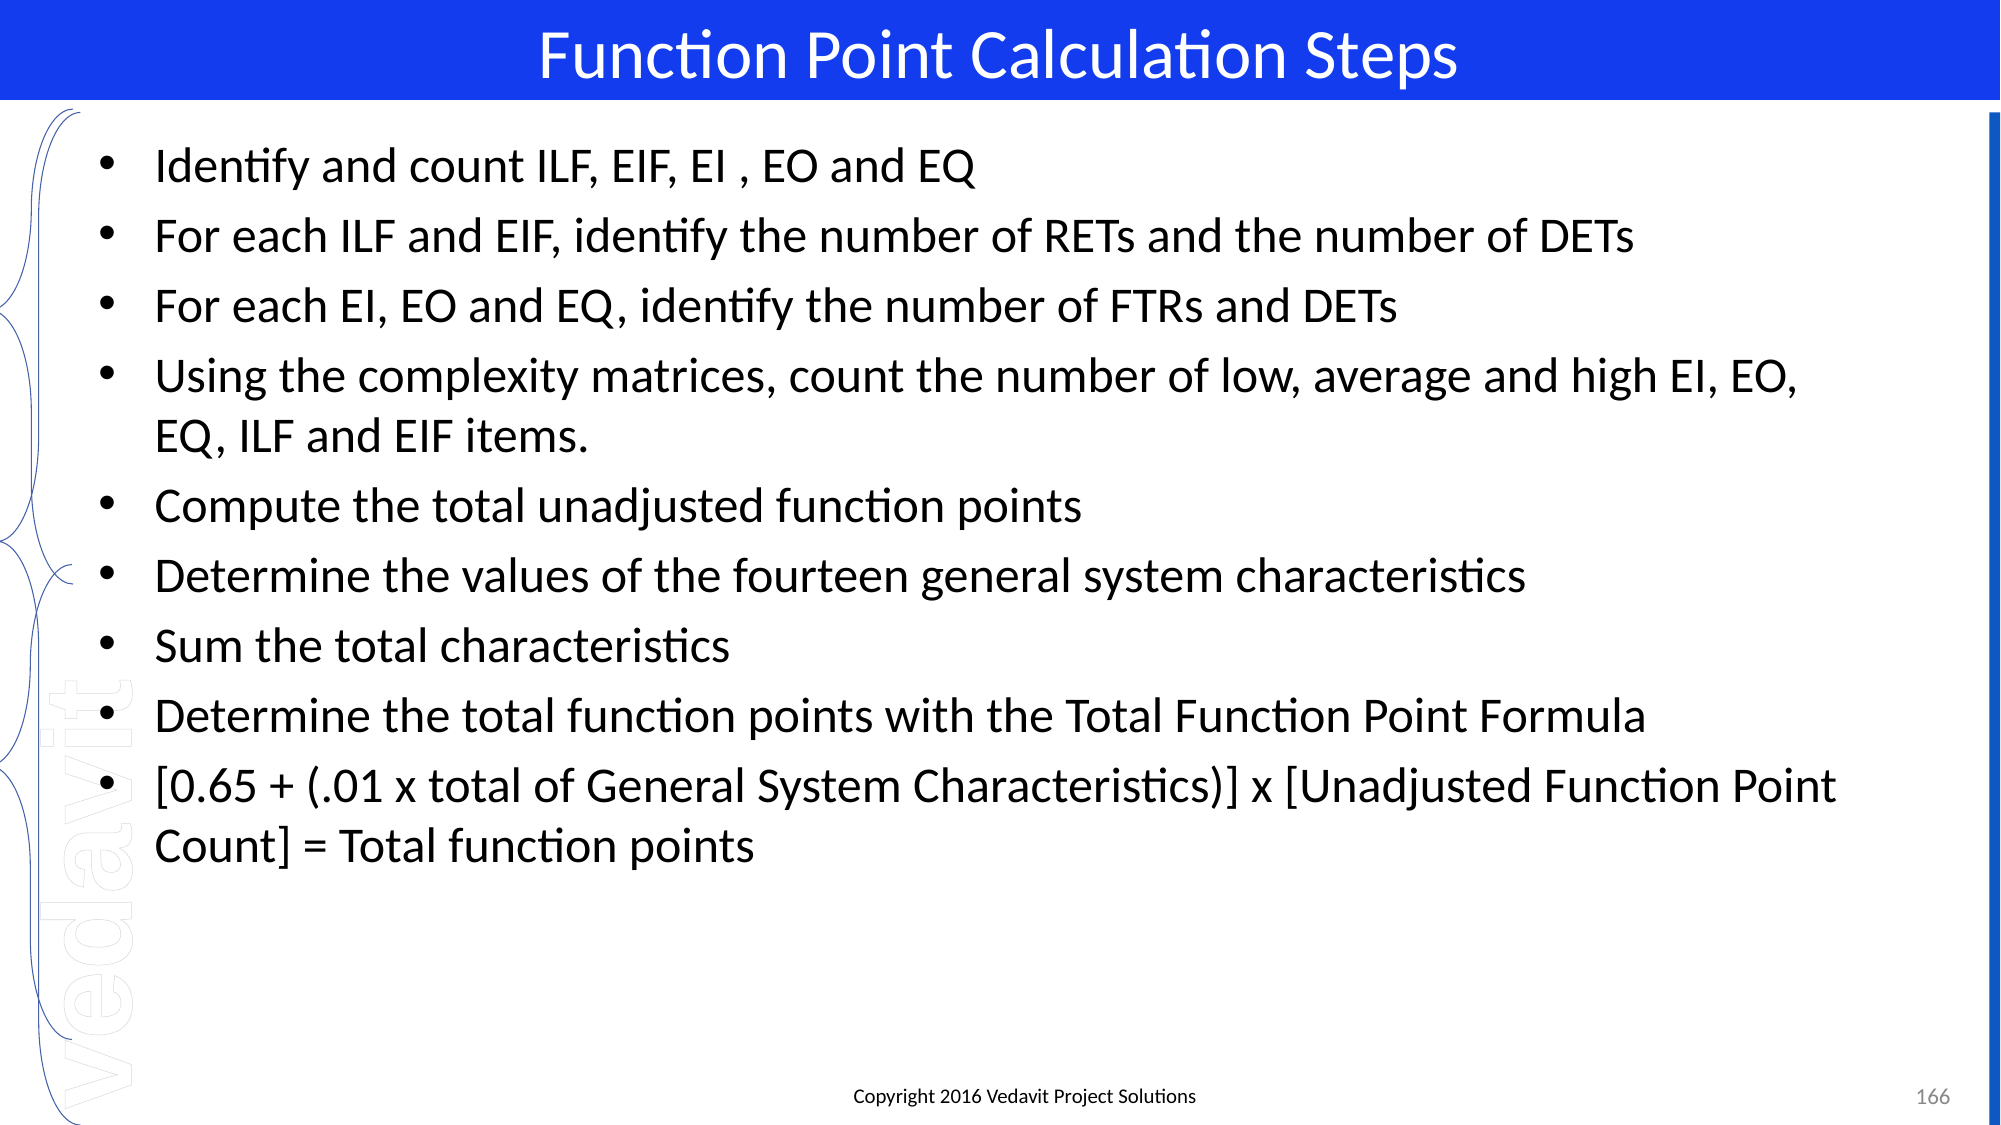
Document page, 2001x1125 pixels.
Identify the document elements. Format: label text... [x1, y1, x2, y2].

slide_number 166 [1866, 1065, 2000, 1125]
title Function Point Calculation Steps [0, 0, 2000, 100]
list Identify and count ILF, EIF, EI , EO and EQ For each ILF and EIF, identify the number of RETs and the number of DETs For each EI, EO and EQ, identify the number of FTRs and DETs Using the complexity matrices, count the number of low, average and high EI, EO, EQ, ILF and EIF items. Compute the total unadjusted function points Determine the values of the fourteen general system characteristics Sum the total characteristics Determine the total function points with the Total Function Point Formula [0.65 + (.01 x total of General System Characteristics)] x [Unadjusted Function Point Count] = Total function points [83, 125, 1884, 975]
